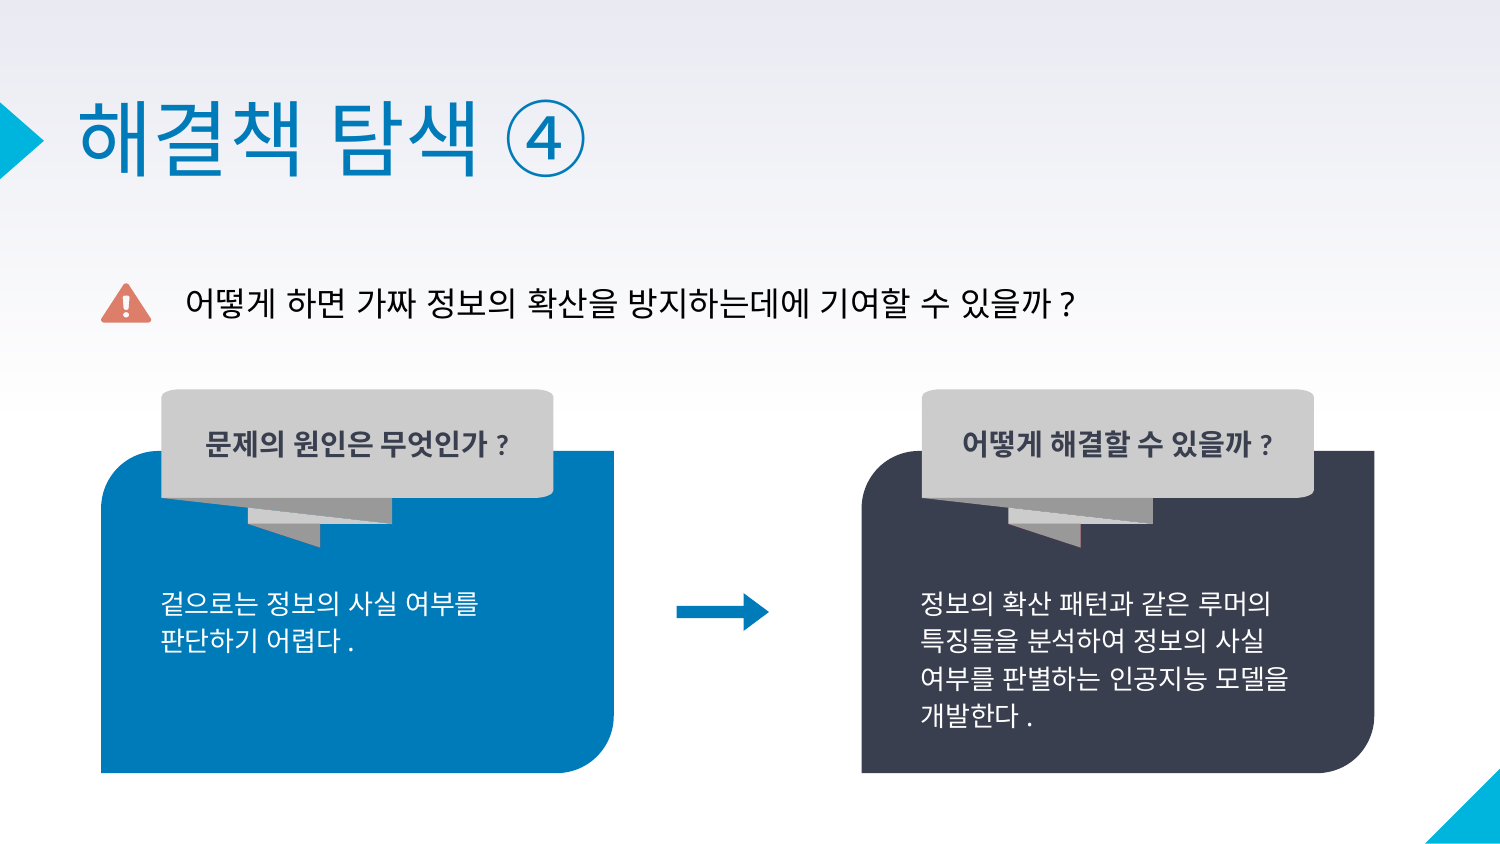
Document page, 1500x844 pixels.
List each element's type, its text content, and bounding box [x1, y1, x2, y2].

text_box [676, 551, 800, 673]
text_box 겉으로는 정보의 사실 여부를 판단하기 어렵다. [145, 567, 570, 657]
text_box 정보의 확산 패턴과 같은 루머의 특징들을 분석하여 정보의 사실 여부를 판별하는 인공지능 모델을 개발한다. [905, 567, 1331, 657]
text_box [921, 389, 1315, 548]
title 해결책 탐색 ➃ [76, 106, 1076, 196]
text_box 어떻게 하면 가짜 정보의 확산을 방지하는데에 기여할 수 있을까? [144, 268, 1375, 337]
text_box [861, 450, 1375, 774]
text_box [101, 283, 144, 323]
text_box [161, 389, 554, 548]
text_box [101, 450, 614, 774]
